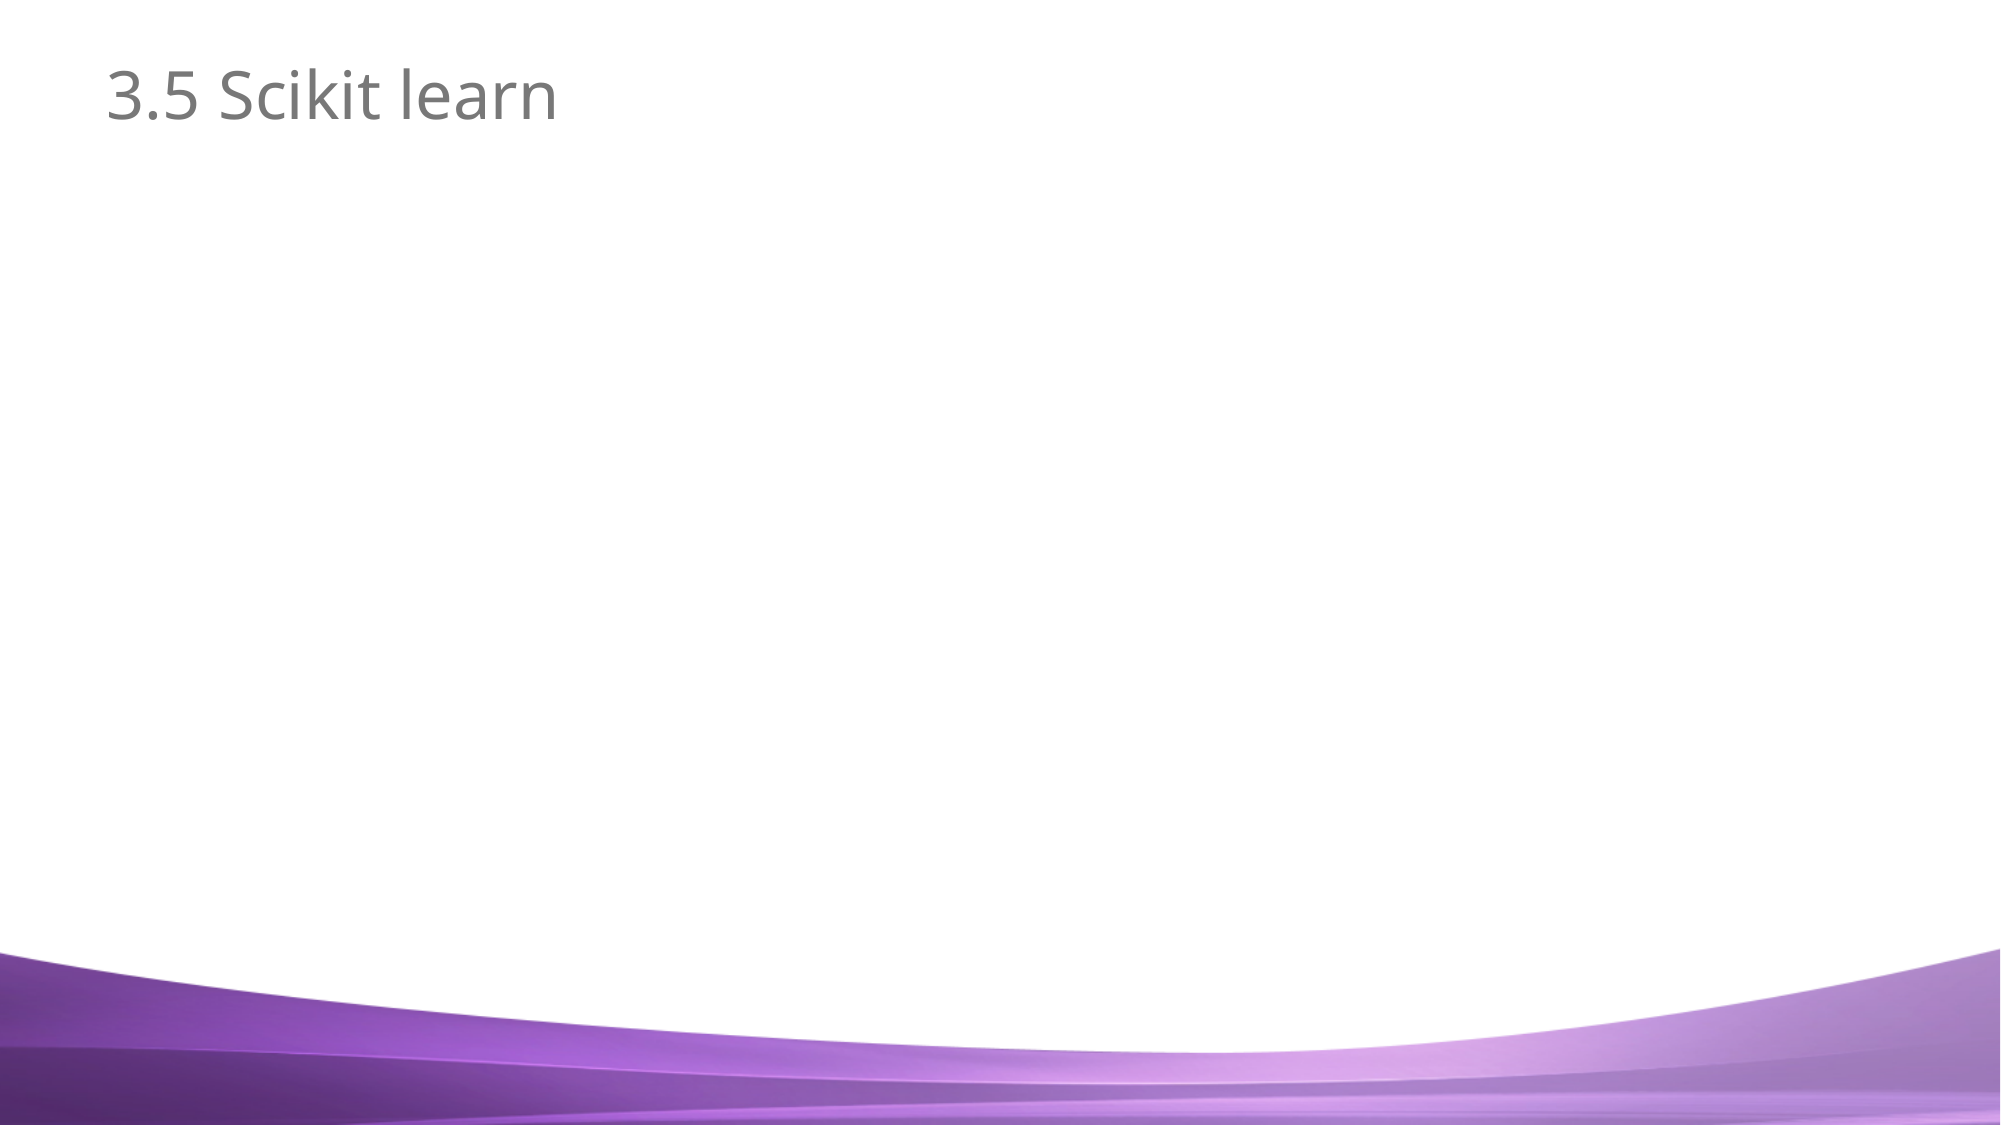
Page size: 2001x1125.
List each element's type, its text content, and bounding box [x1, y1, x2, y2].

title 3.5 Scikit learn [91, 26, 1906, 142]
picture [0, 943, 2001, 1125]
